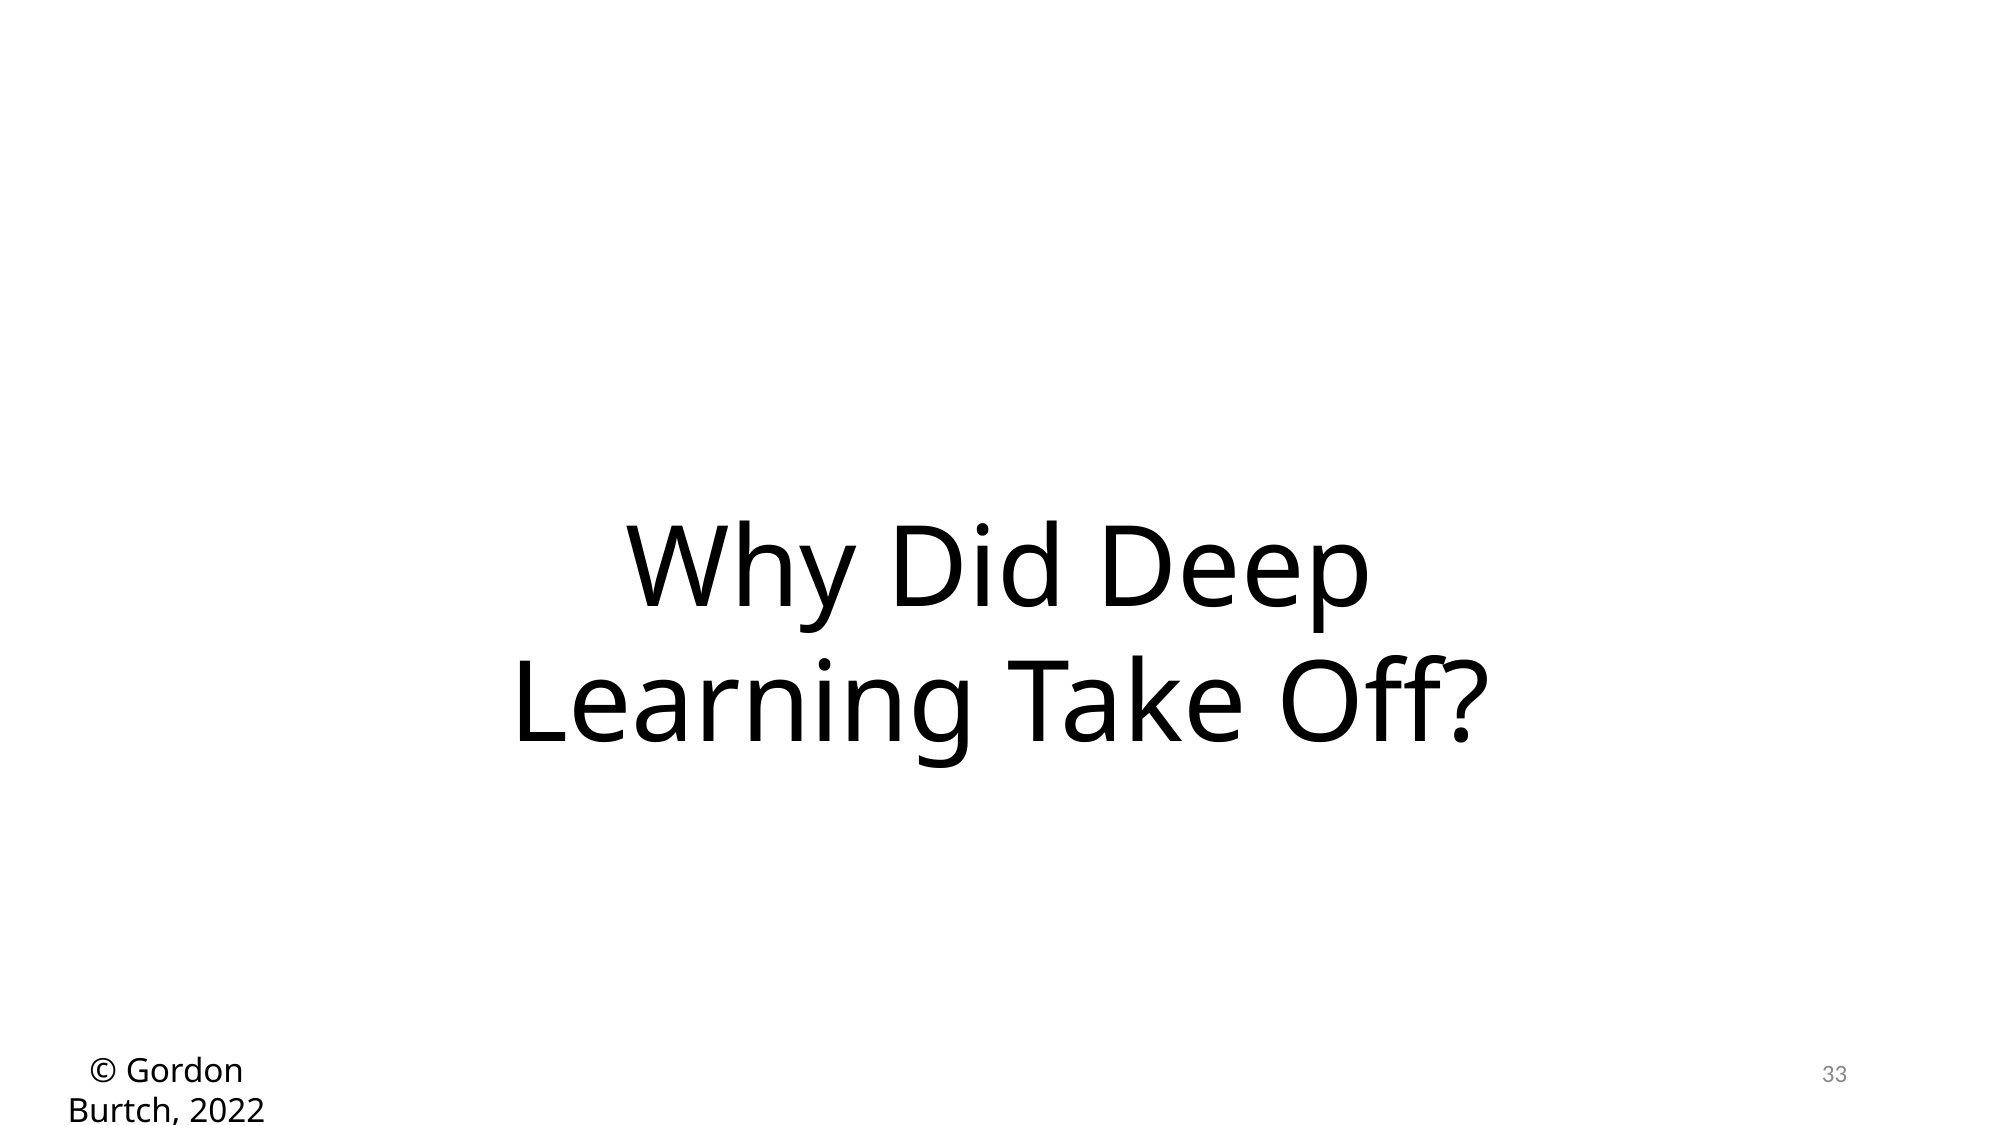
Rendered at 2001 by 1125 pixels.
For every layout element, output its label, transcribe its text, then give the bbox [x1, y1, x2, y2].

text_box Why Did Deep Learning Take Off? [395, 486, 1605, 772]
slide_number ‹#› [1412, 1042, 1863, 1103]
